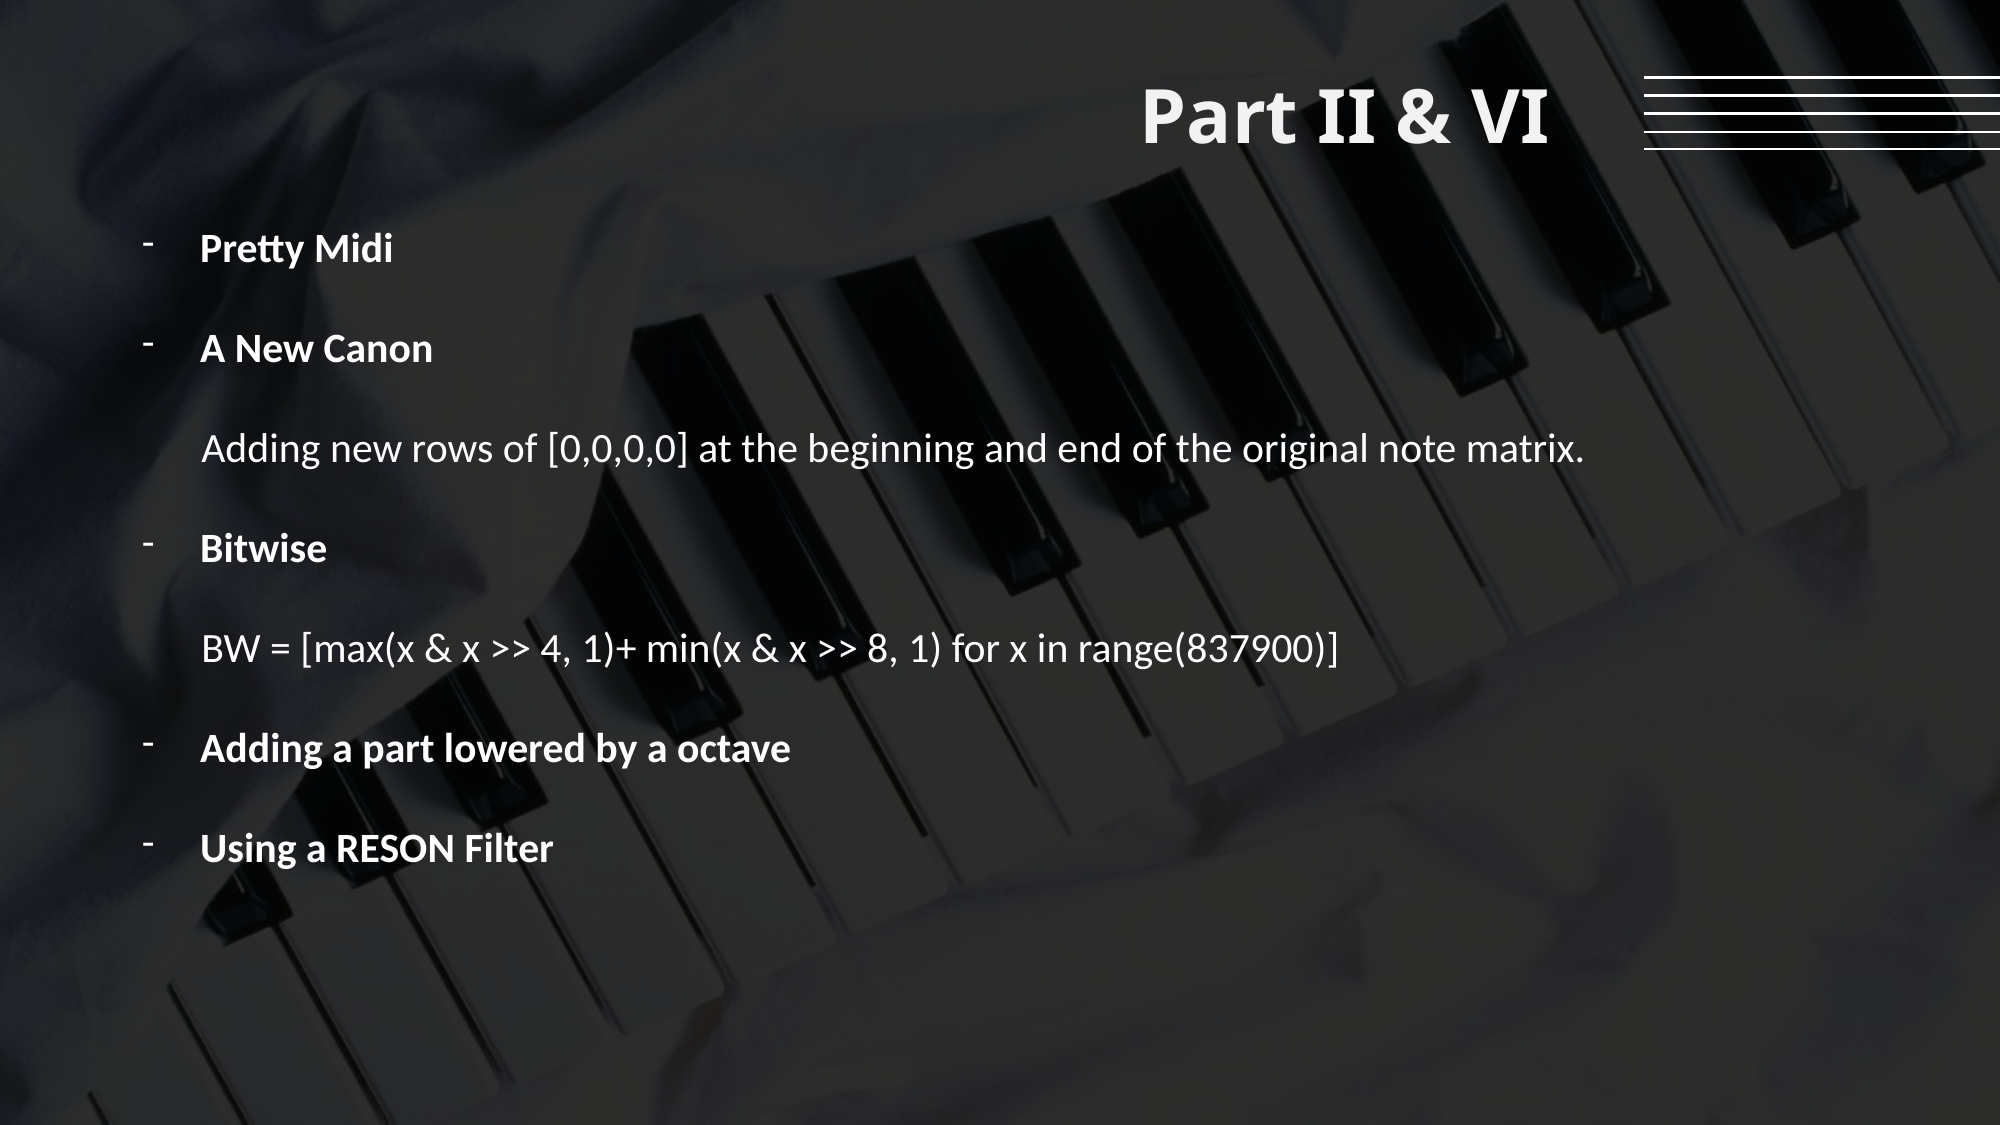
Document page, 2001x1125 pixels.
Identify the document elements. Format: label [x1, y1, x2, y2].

picture [0, 0, 2000, 1125]
text_box [1643, 77, 2000, 149]
